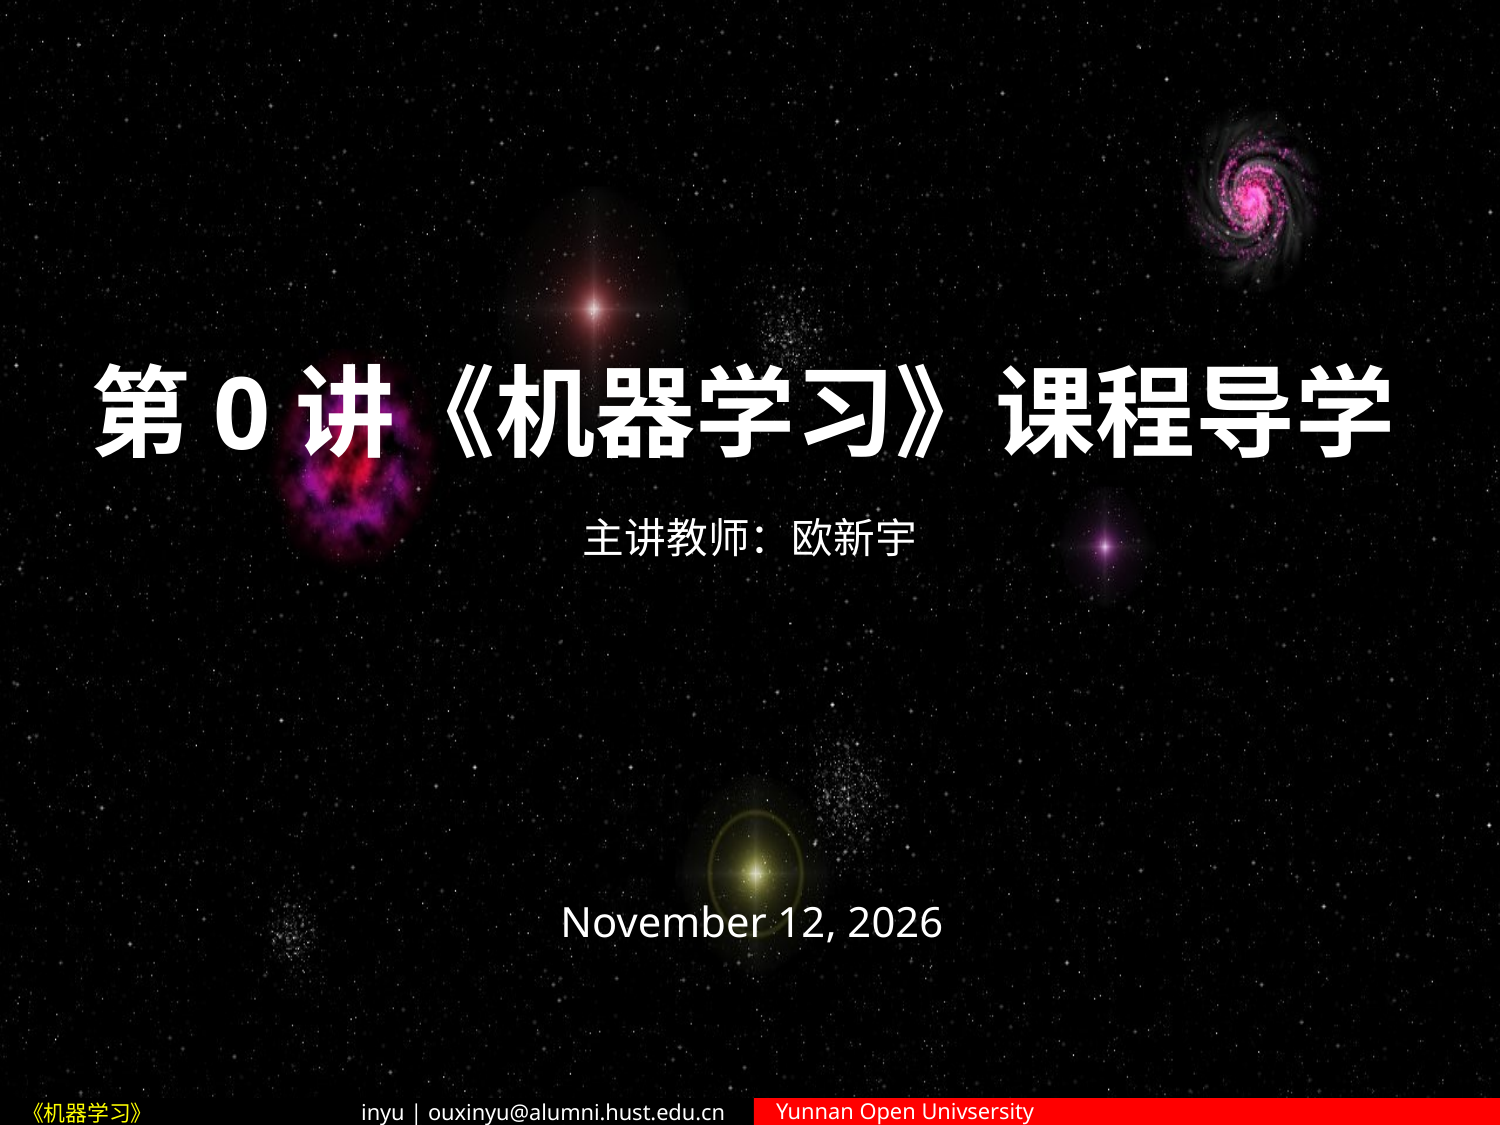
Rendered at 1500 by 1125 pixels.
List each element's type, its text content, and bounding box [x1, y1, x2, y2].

title 第0讲《机器学习》课程导学 [29, 184, 1456, 479]
picture [0, 777, 1500, 1098]
subtitle 主讲教师：欧新宇 [0, 504, 1500, 777]
picture [0, 0, 1500, 504]
